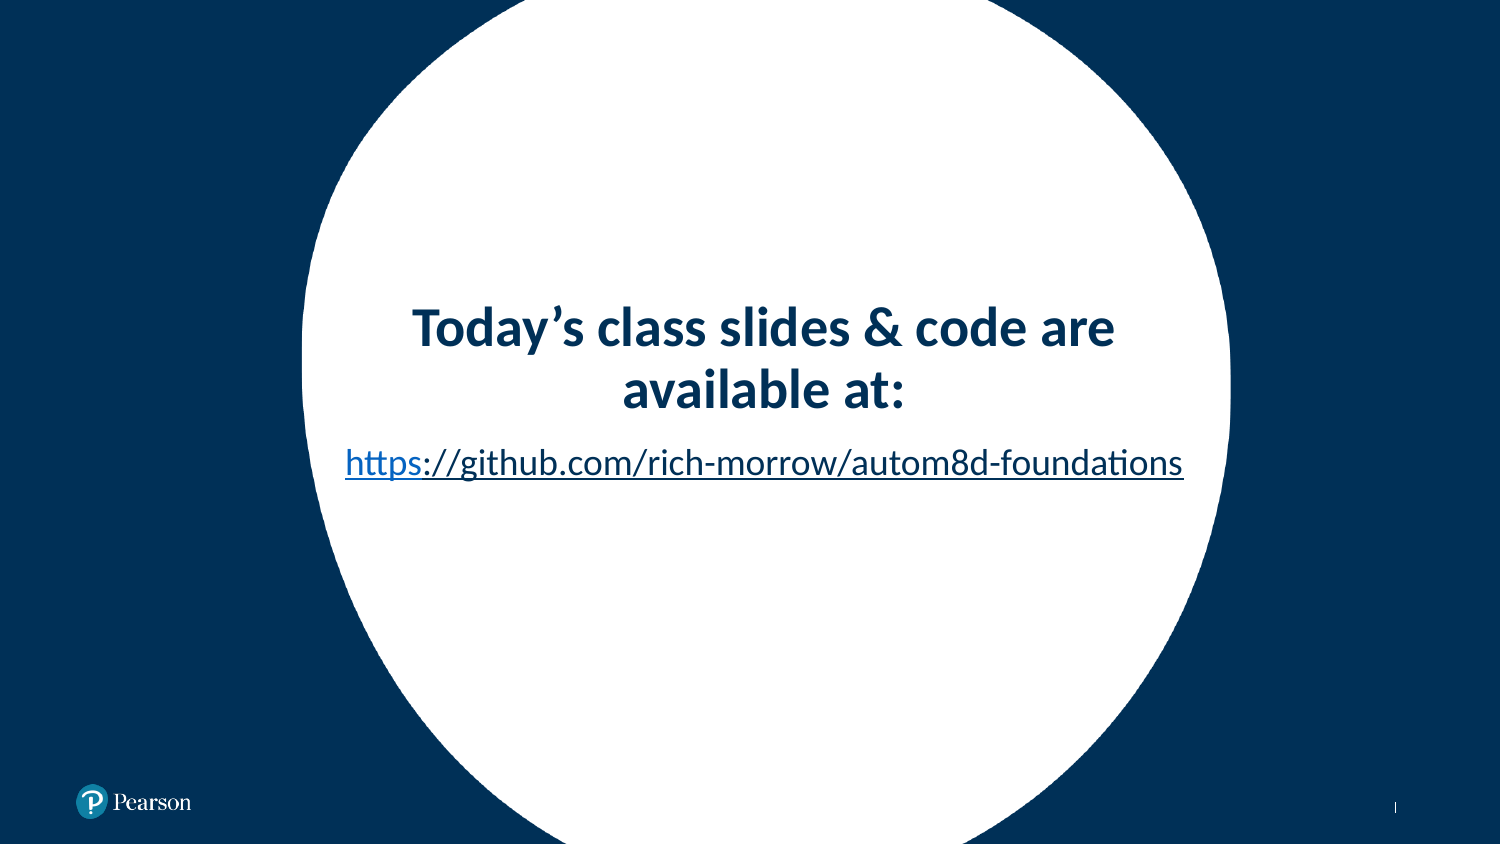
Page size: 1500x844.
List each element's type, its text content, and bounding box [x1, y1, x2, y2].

picture [76, 784, 191, 819]
title Today’s class slides & code are available at: https://github.com/rich-morrow/autom8d-foundations [312, 369, 1216, 534]
picture [76, 811, 83, 819]
picture [301, 0, 1231, 844]
picture [76, 784, 86, 794]
